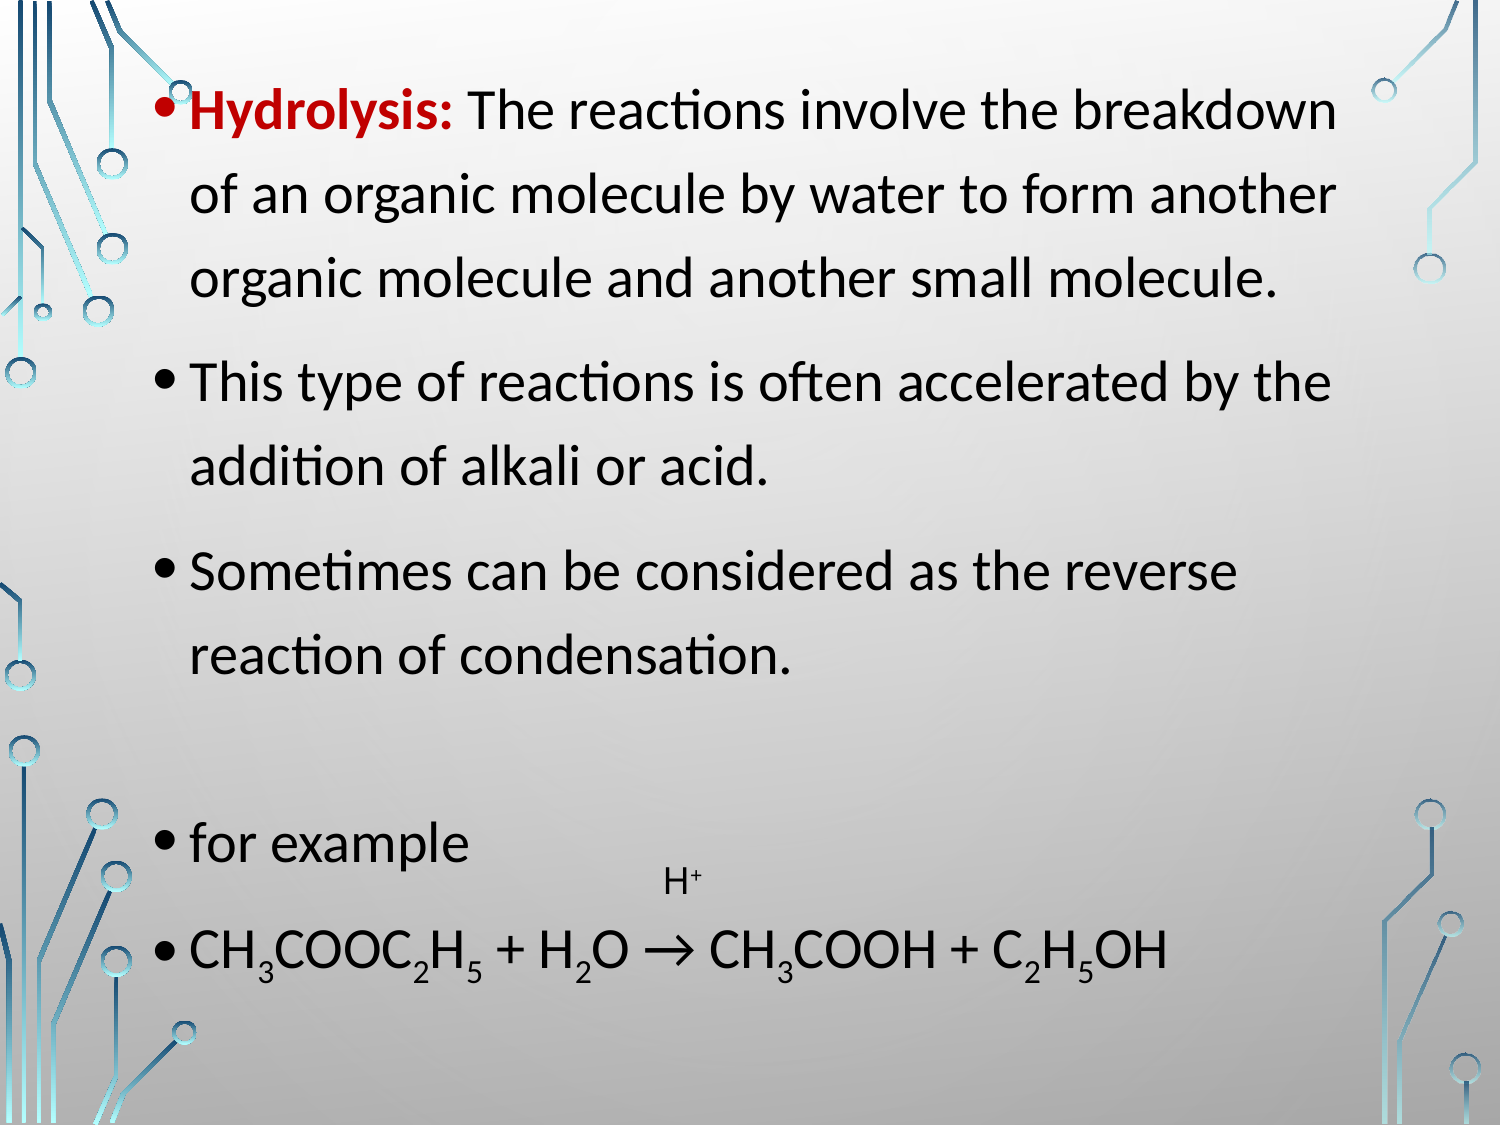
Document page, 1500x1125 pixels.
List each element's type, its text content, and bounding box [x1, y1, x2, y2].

text_box H+ [647, 849, 748, 910]
list Hydrolysis: The reactions involve the breakdown of an organic molecule by water to form another organic molecule and another small molecule. This type of reactions is often accelerated by the addition of alkali or acid. Sometimes can be considered as the reverse reaction of condensation. for example CH3COOC2H5 + H2O → CH3COOH + C2H5OH [137, 50, 1413, 1100]
